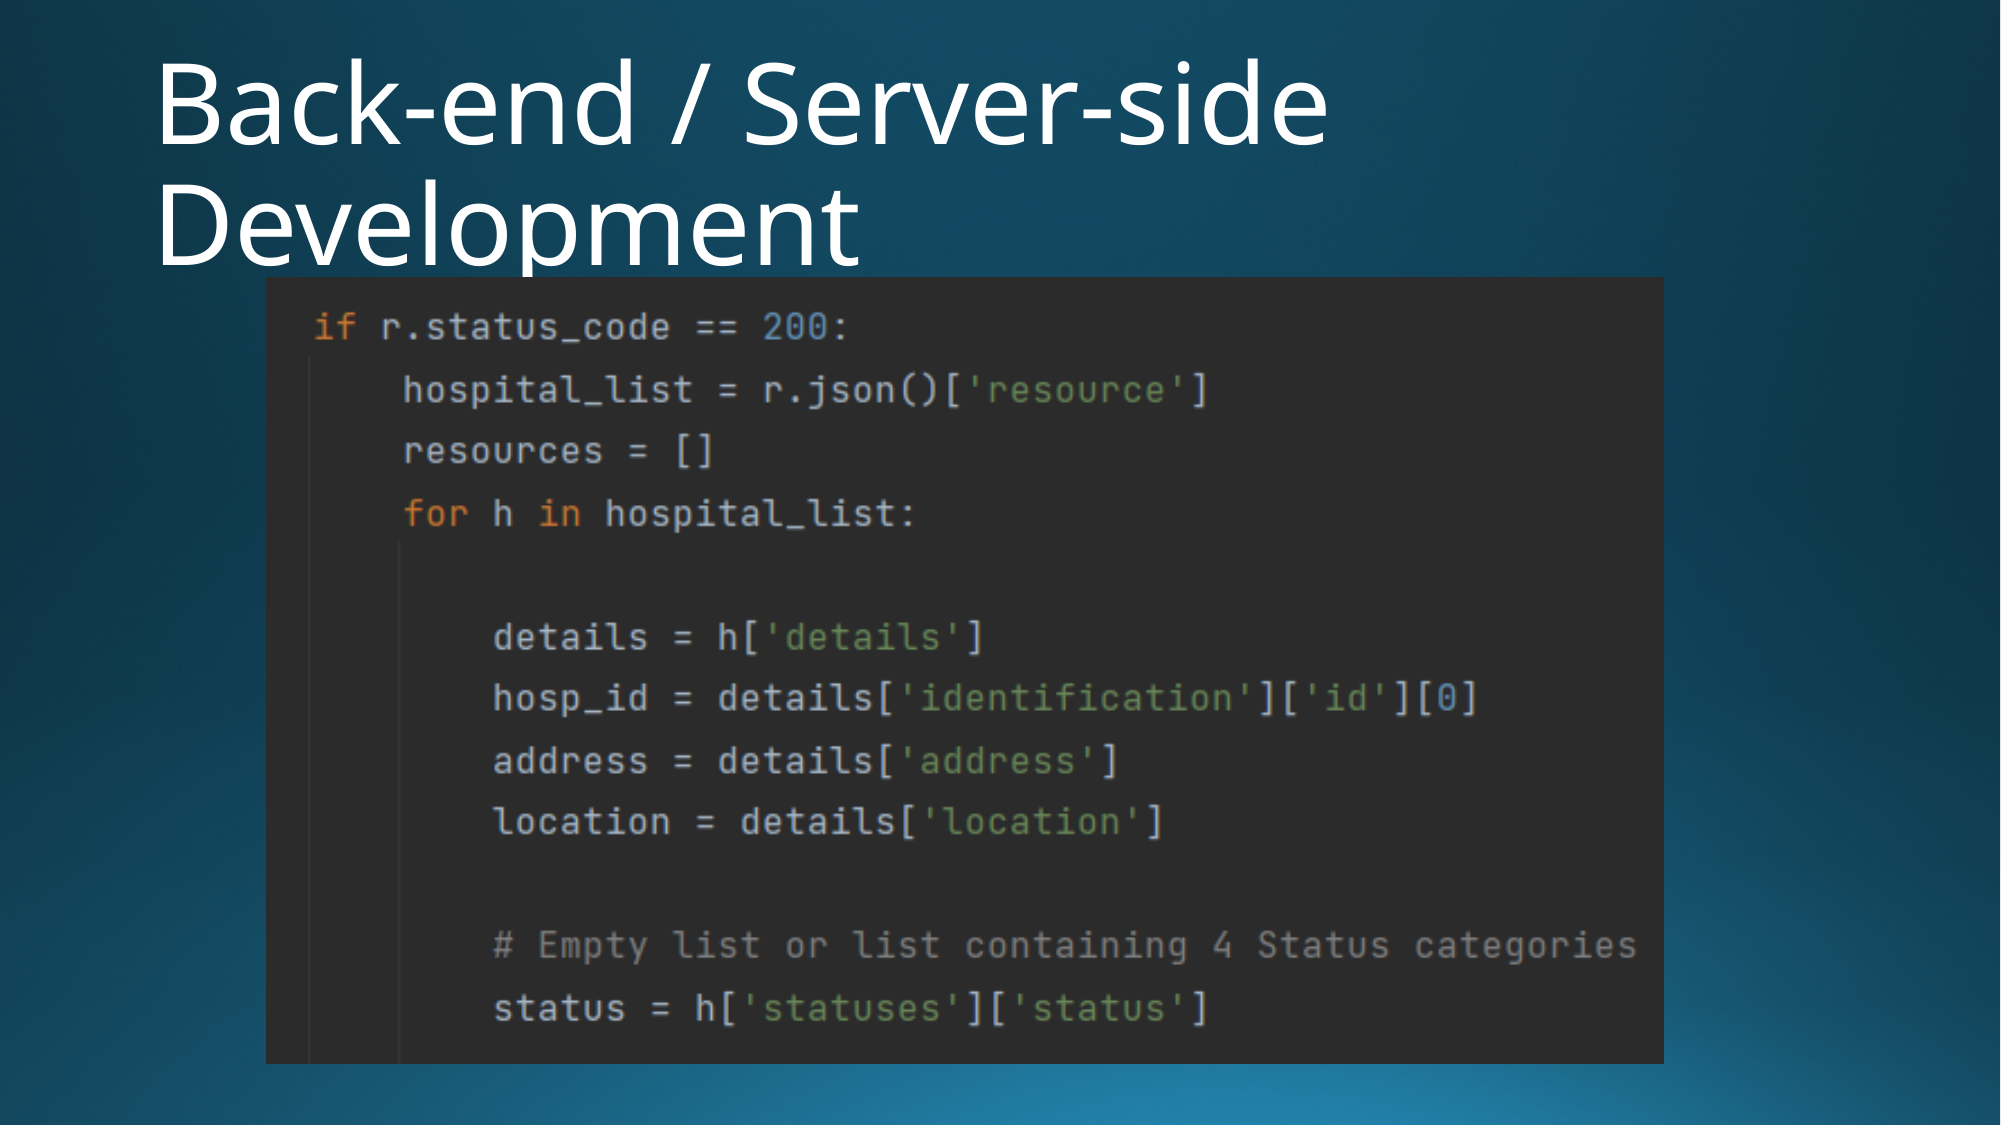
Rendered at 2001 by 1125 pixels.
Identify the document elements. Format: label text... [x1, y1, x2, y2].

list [266, 277, 1664, 1064]
picture [0, 0, 2001, 1125]
title Back-end / Server-side Development [137, 59, 1863, 278]
